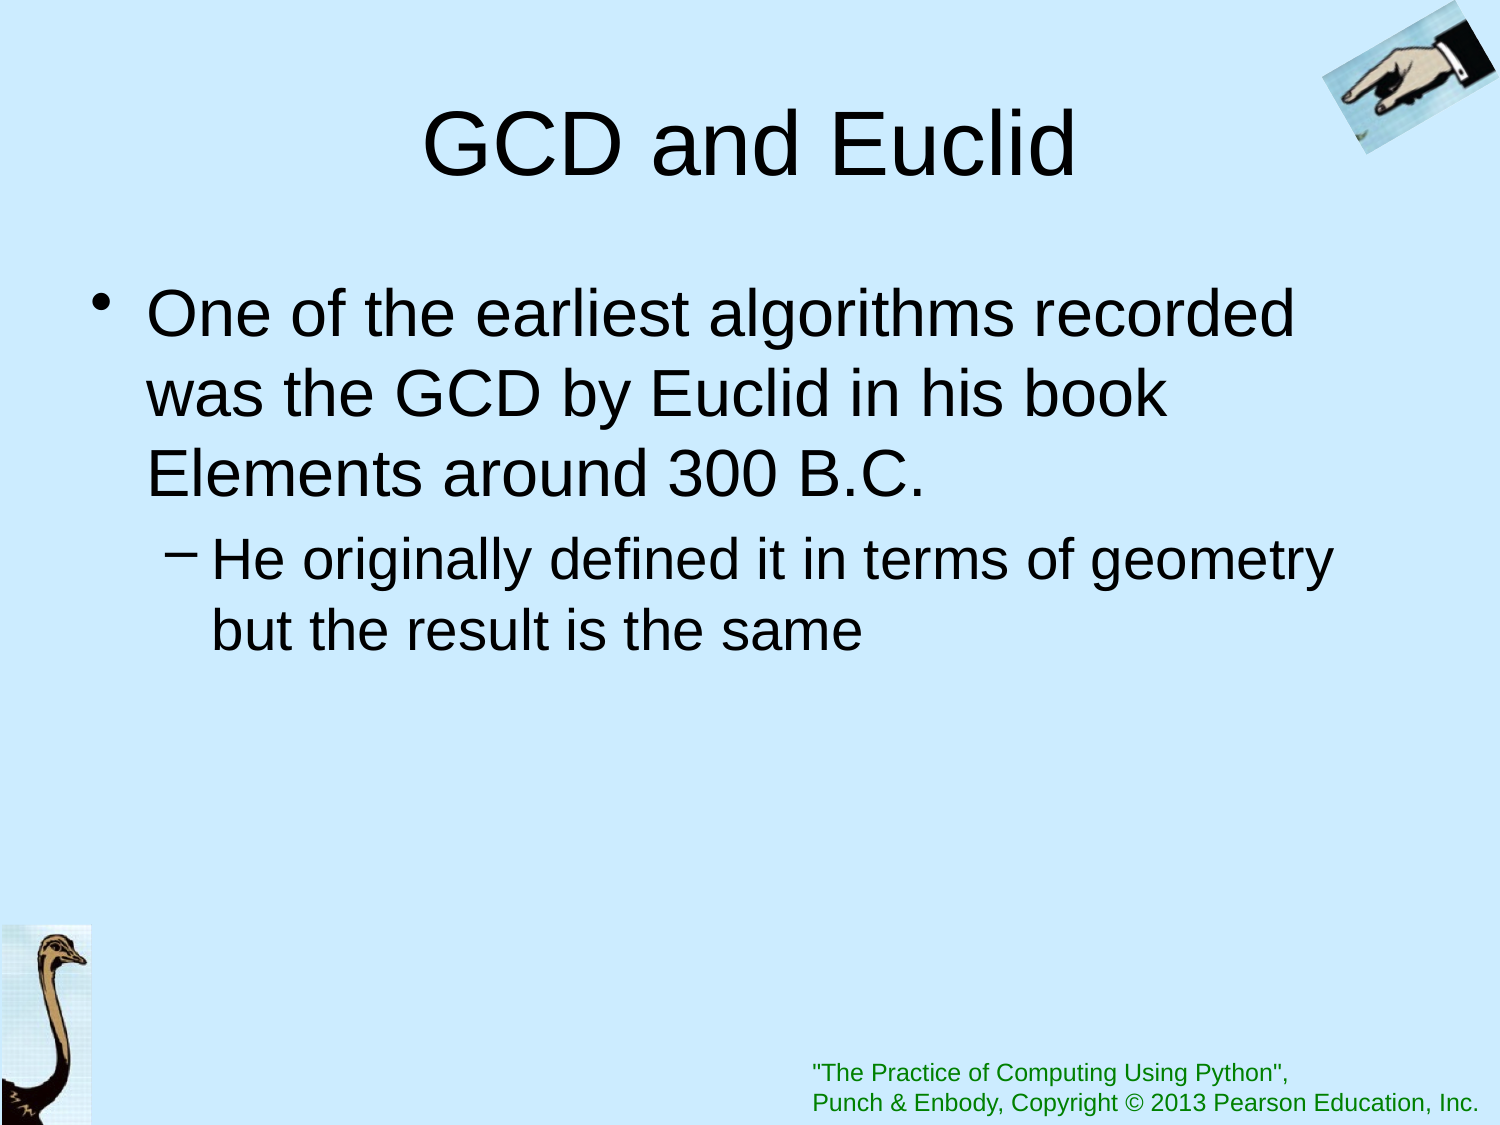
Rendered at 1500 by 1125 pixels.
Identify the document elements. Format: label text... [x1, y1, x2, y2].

list One of the earliest algorithms recorded was the GCD by Euclid in his book Elements around 300 B.C. He originally defined it in terms of geometry but the result is the same [75, 262, 1425, 1005]
picture [2, 924, 92, 1125]
title GCD and Euclid [75, 45, 1425, 233]
picture [1378, 0, 1499, 120]
